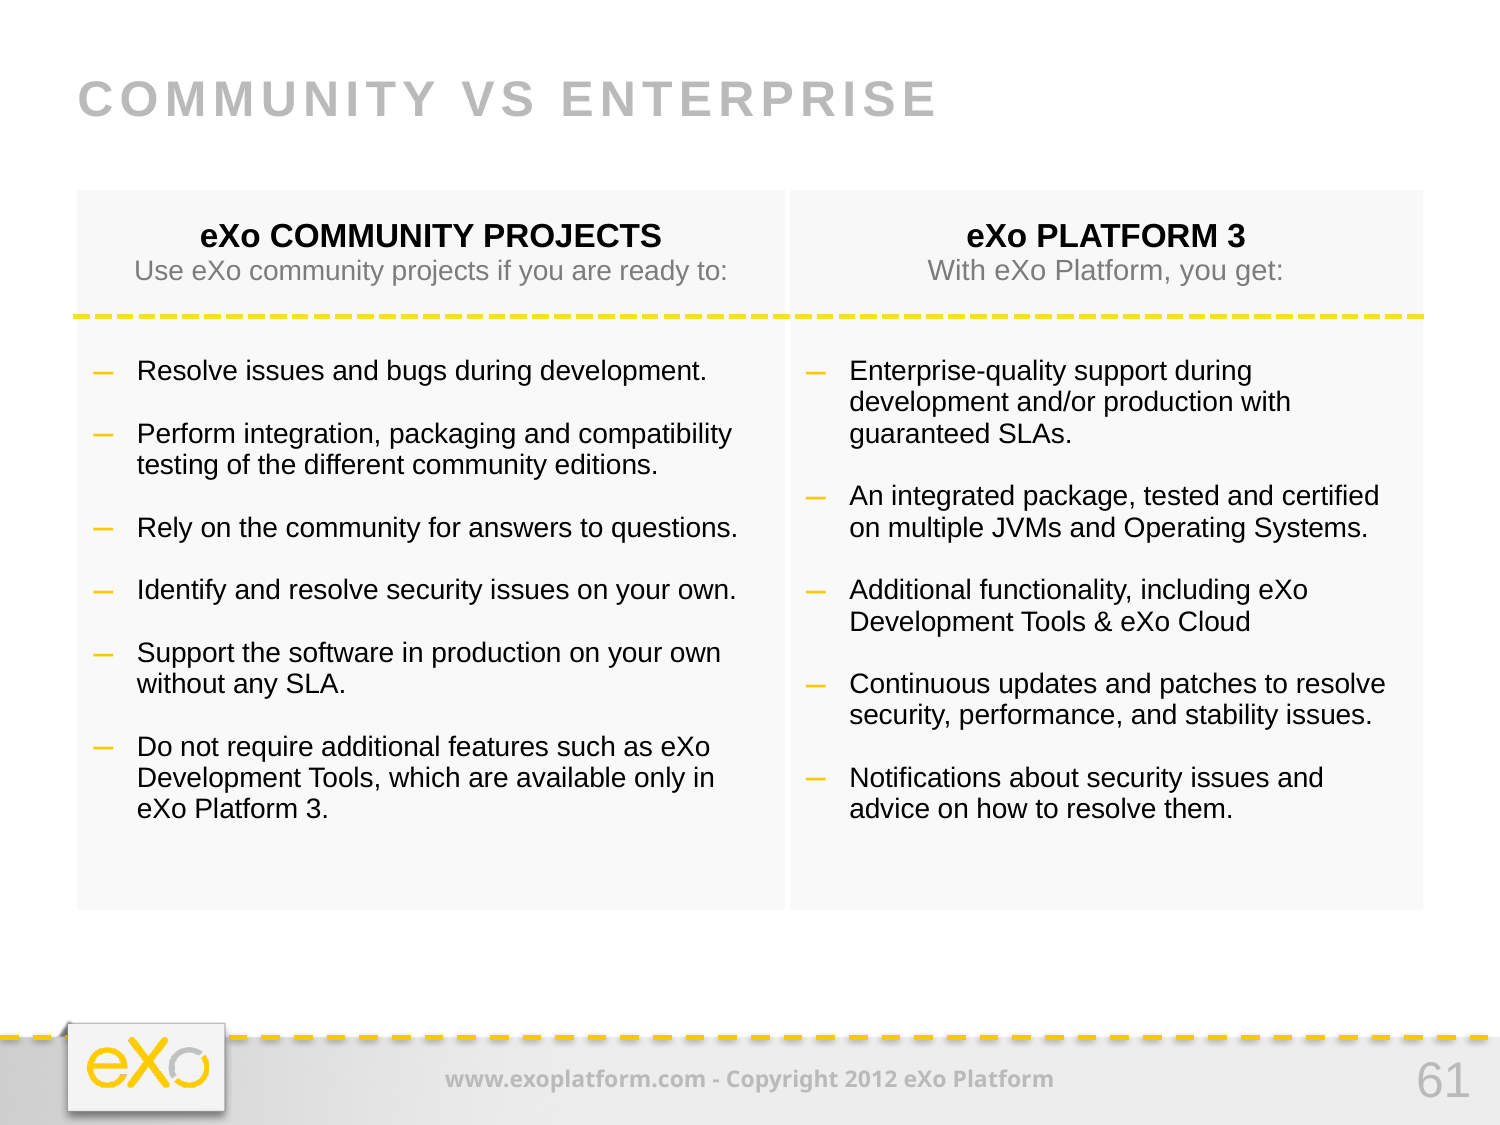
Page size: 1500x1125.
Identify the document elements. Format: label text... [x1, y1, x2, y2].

text_box COMMUNITY VS ENTERPRISE [62, 18, 1325, 175]
picture [0, 1010, 1500, 1125]
table_header eXo COMMUNITY PROJECTS Use eXo community projects if you are ready to: [77, 190, 785, 317]
table_header eXo PLATFORM 3 With eXo Platform, you get: [790, 190, 1423, 317]
table_cell Resolve issues and bugs during development. Perform integration, packaging and compatibility testing of the different community editions. Rely on the community for answers to questions. Identify and resolve security issues on your own. Support the software in production on your own without any SLA. Do not require additional features such as eXo Development Tools, which are available only in eXo Platform 3. [77, 317, 785, 910]
table_cell Enterprise-quality support during development and/or production with guaranteed SLAs. An integrated package, tested and certified on multiple JVMs and Operating Systems. Additional functionality, including eXo Development Tools & eXo Cloud Continuous updates and patches to resolve security, performance, and stability issues. Notifications about security issues and advice on how to resolve them. [790, 317, 1423, 910]
